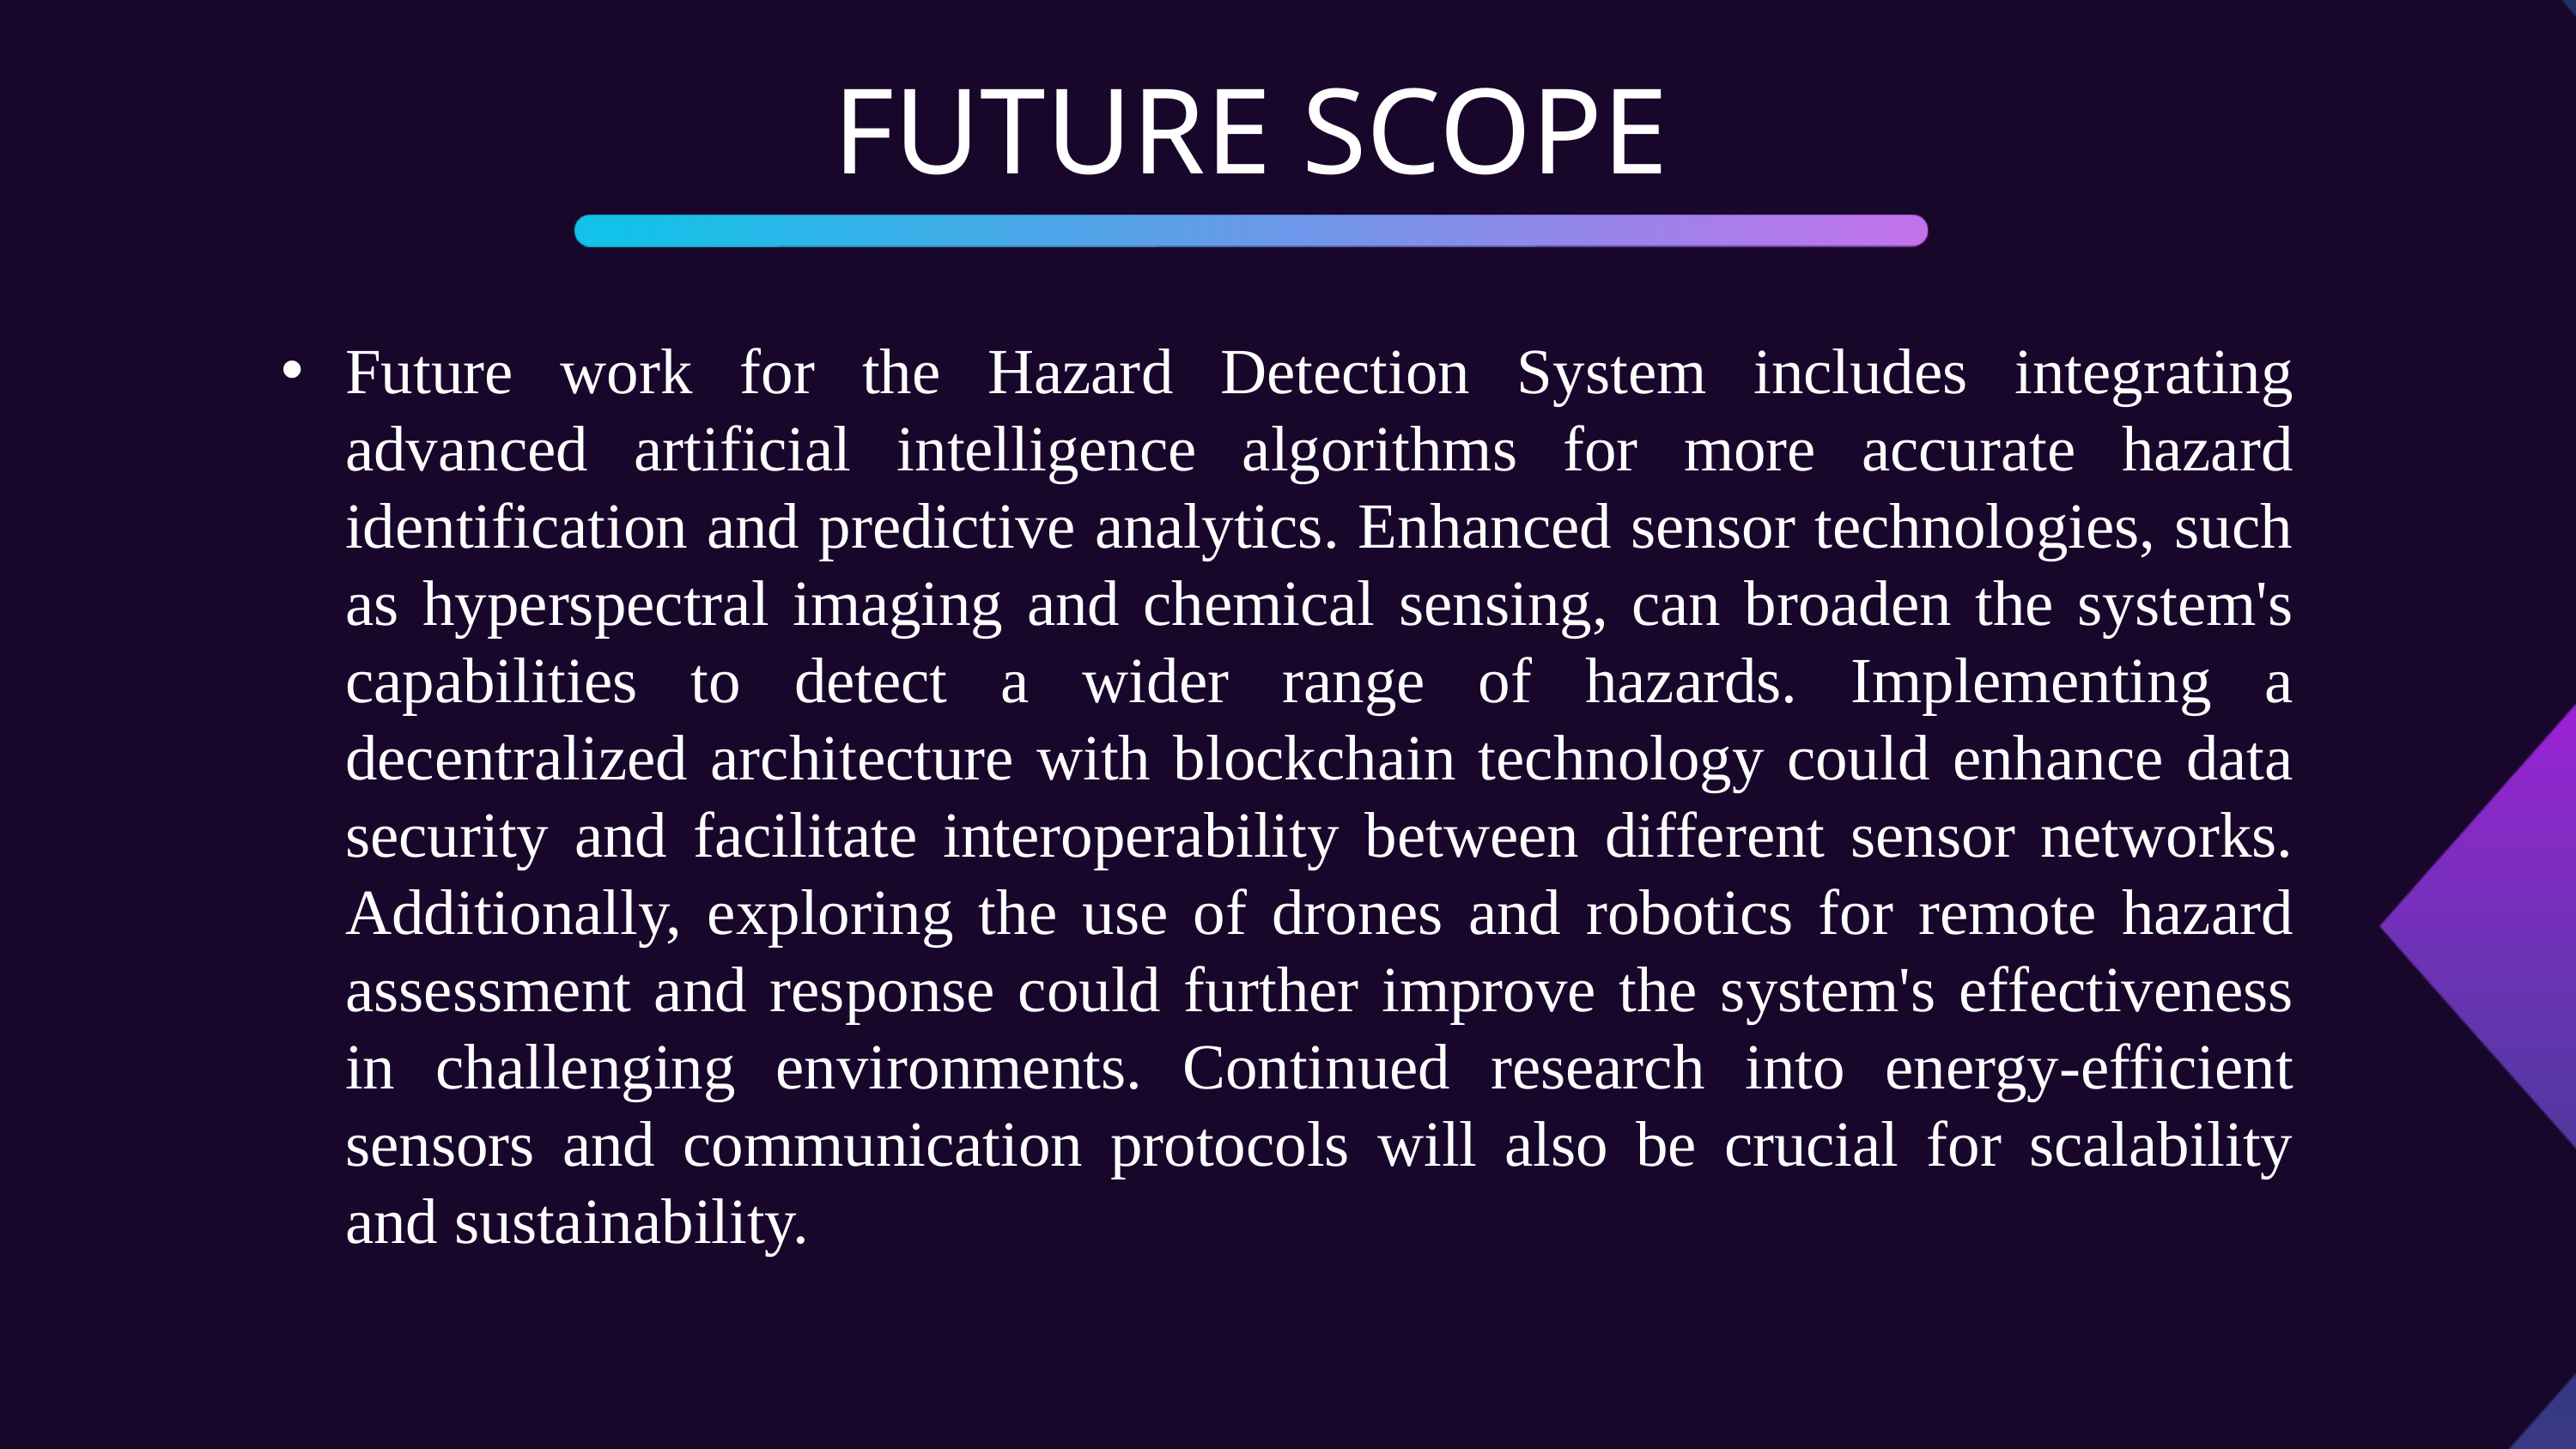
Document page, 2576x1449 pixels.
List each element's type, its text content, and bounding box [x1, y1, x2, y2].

text_box Future work for the Hazard Detection System includes integrating advanced artificial intelligence algorithms for more accurate hazard identification and predictive analytics. Enhanced sensor technologies, such as hyperspectral imaging and chemical sensing, can broaden the system's capabilities to detect a wider range of hazards. Implementing a decentralized architecture with blockchain technology could enhance data security and facilitate interoperability between different sensor networks. Additionally, exploring the use of drones and robotics for remote hazard assessment and response could further improve the system's effectiveness in challenging environments. Continued research into energy-efficient sensors and communication protocols will also be crucial for scalability and sustainability. [268, 323, 2308, 1449]
text_box [1845, 0, 2576, 1449]
text_box [574, 215, 1929, 248]
text_box FUTURE SCOPE [445, 55, 2057, 197]
